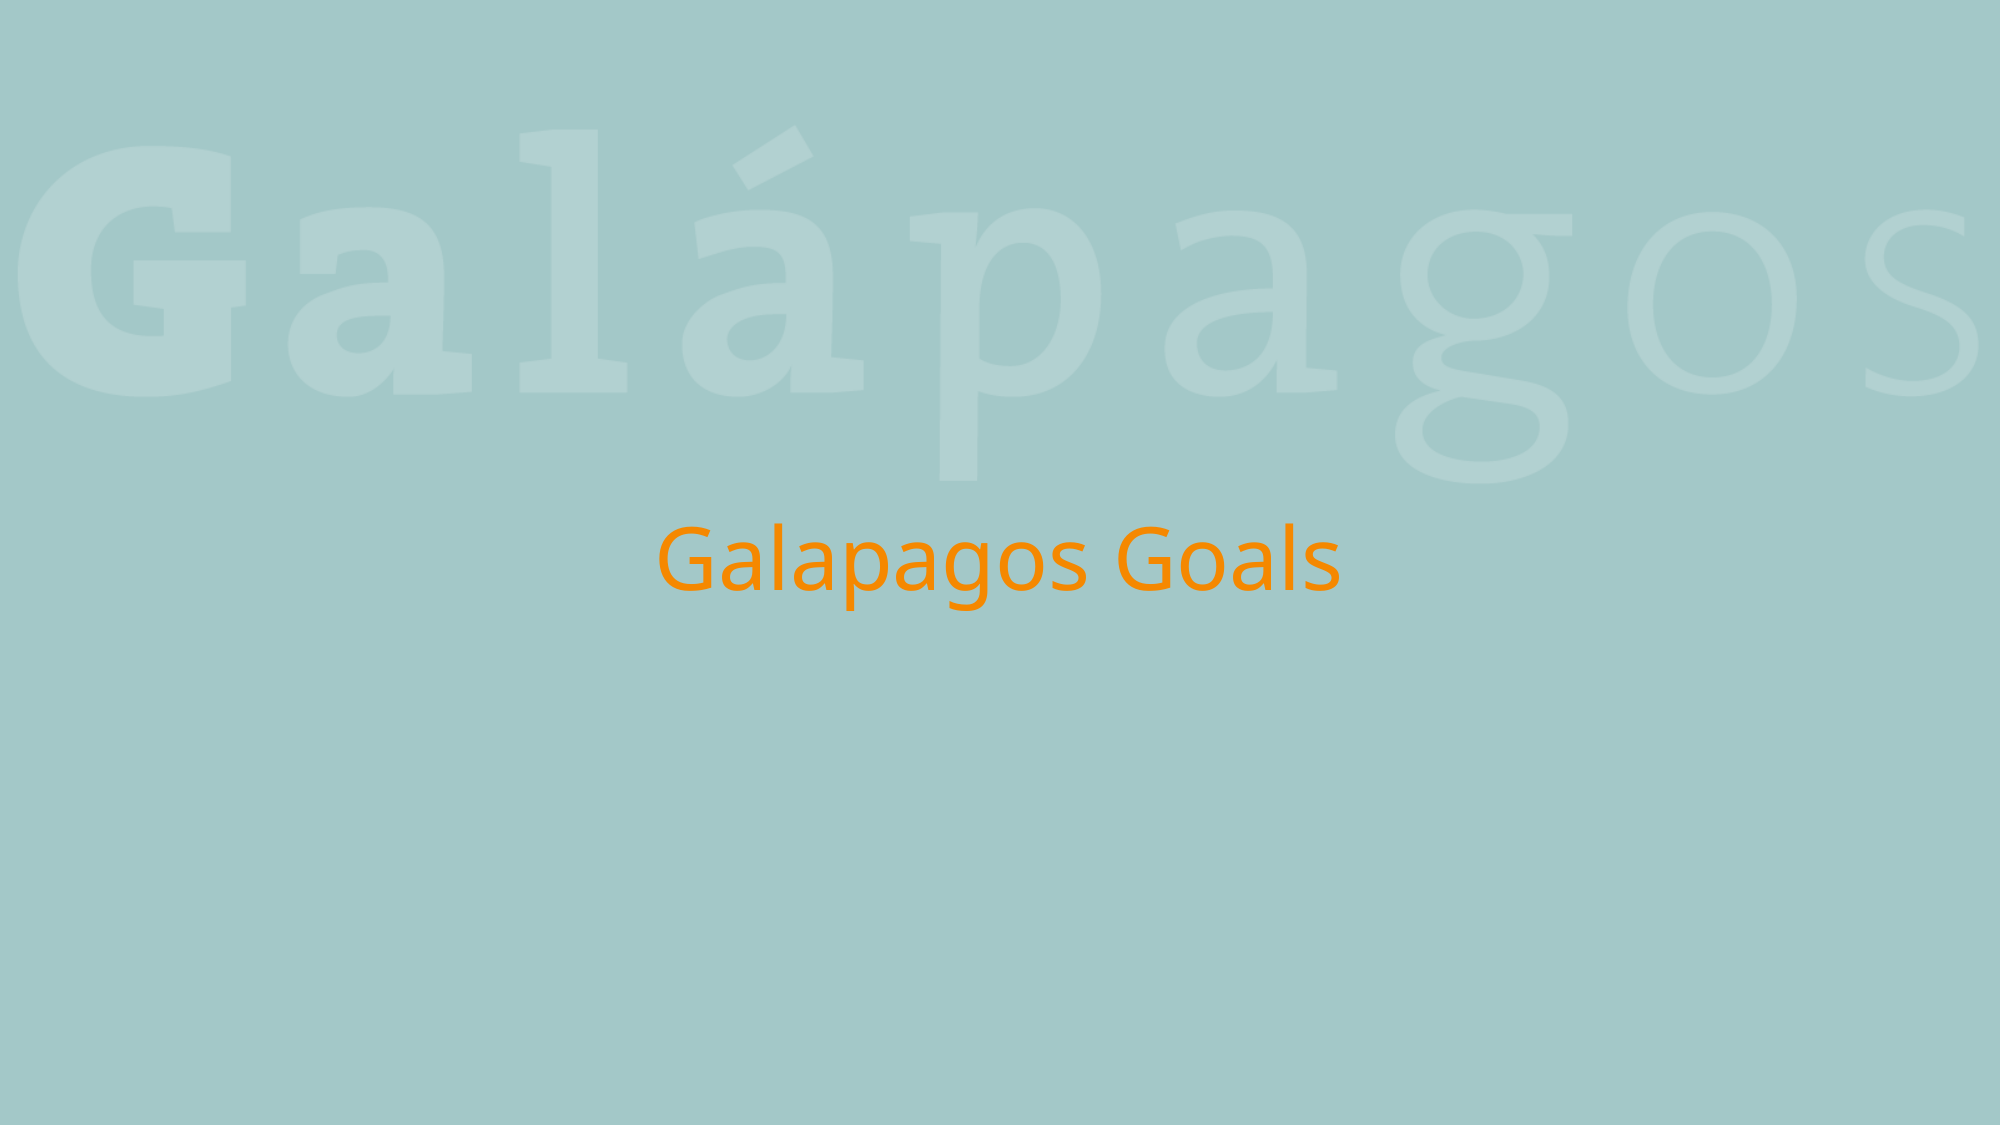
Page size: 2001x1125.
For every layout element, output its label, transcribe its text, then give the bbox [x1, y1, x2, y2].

title Galapagos Goals [25, 498, 1973, 627]
